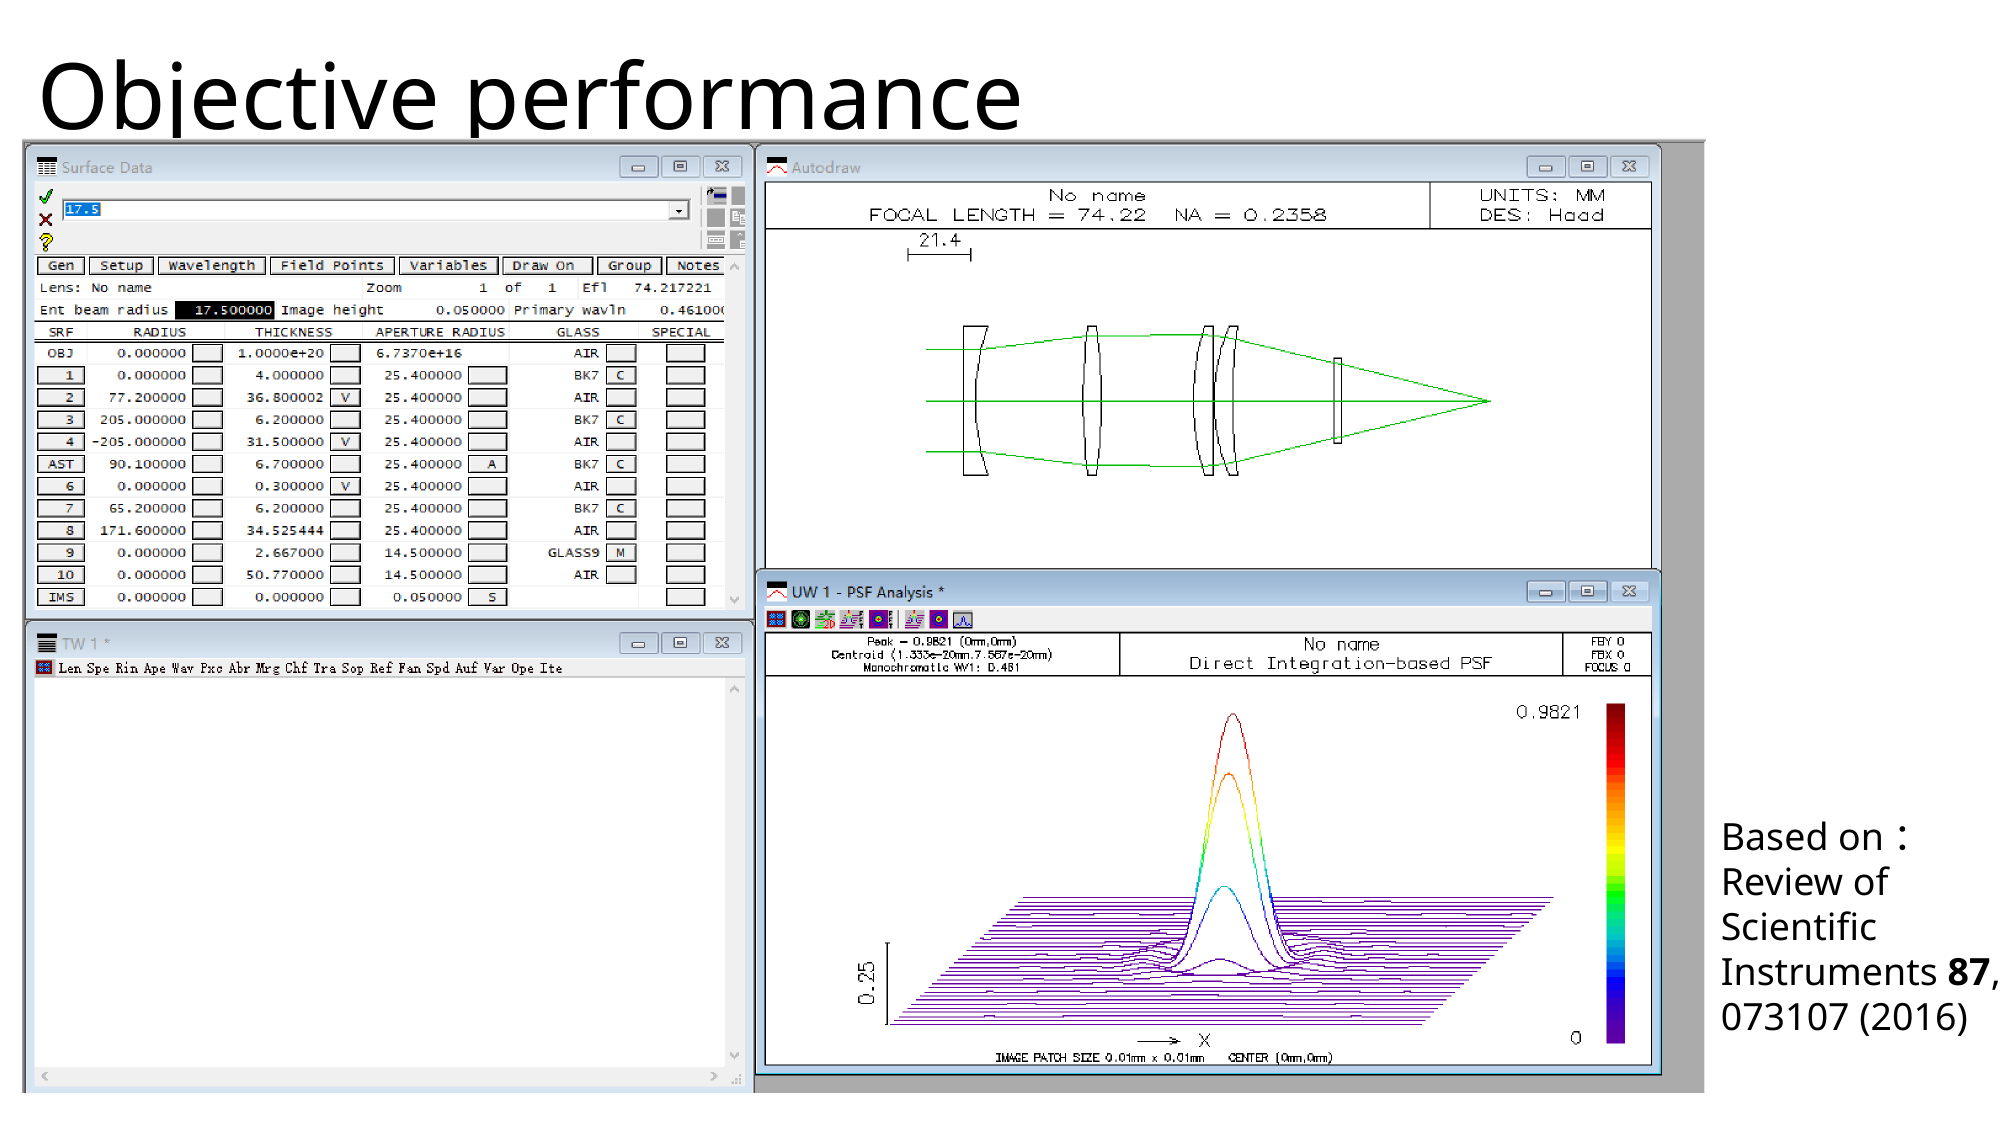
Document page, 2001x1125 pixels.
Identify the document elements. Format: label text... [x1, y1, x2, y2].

picture [22, 138, 1706, 1093]
title Objective performance [22, 0, 1748, 209]
text_box Based on：Review of Scientific Instruments 87, 073107 (2016) [1706, 805, 2000, 1046]
